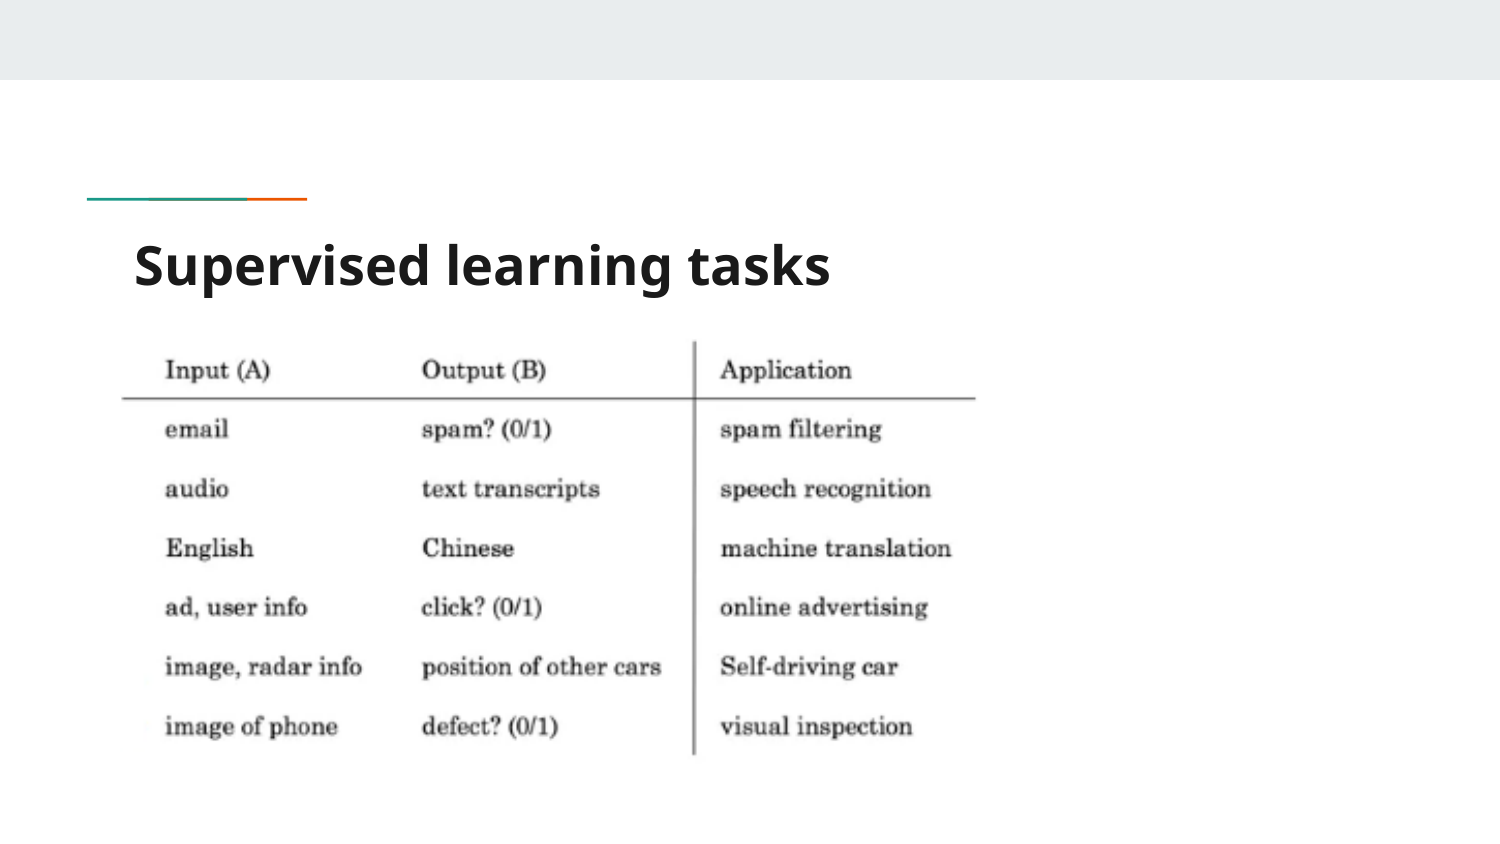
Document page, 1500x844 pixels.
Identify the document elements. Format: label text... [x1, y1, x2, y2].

title Supervised learning tasks [119, 216, 1381, 305]
picture [119, 337, 1003, 771]
